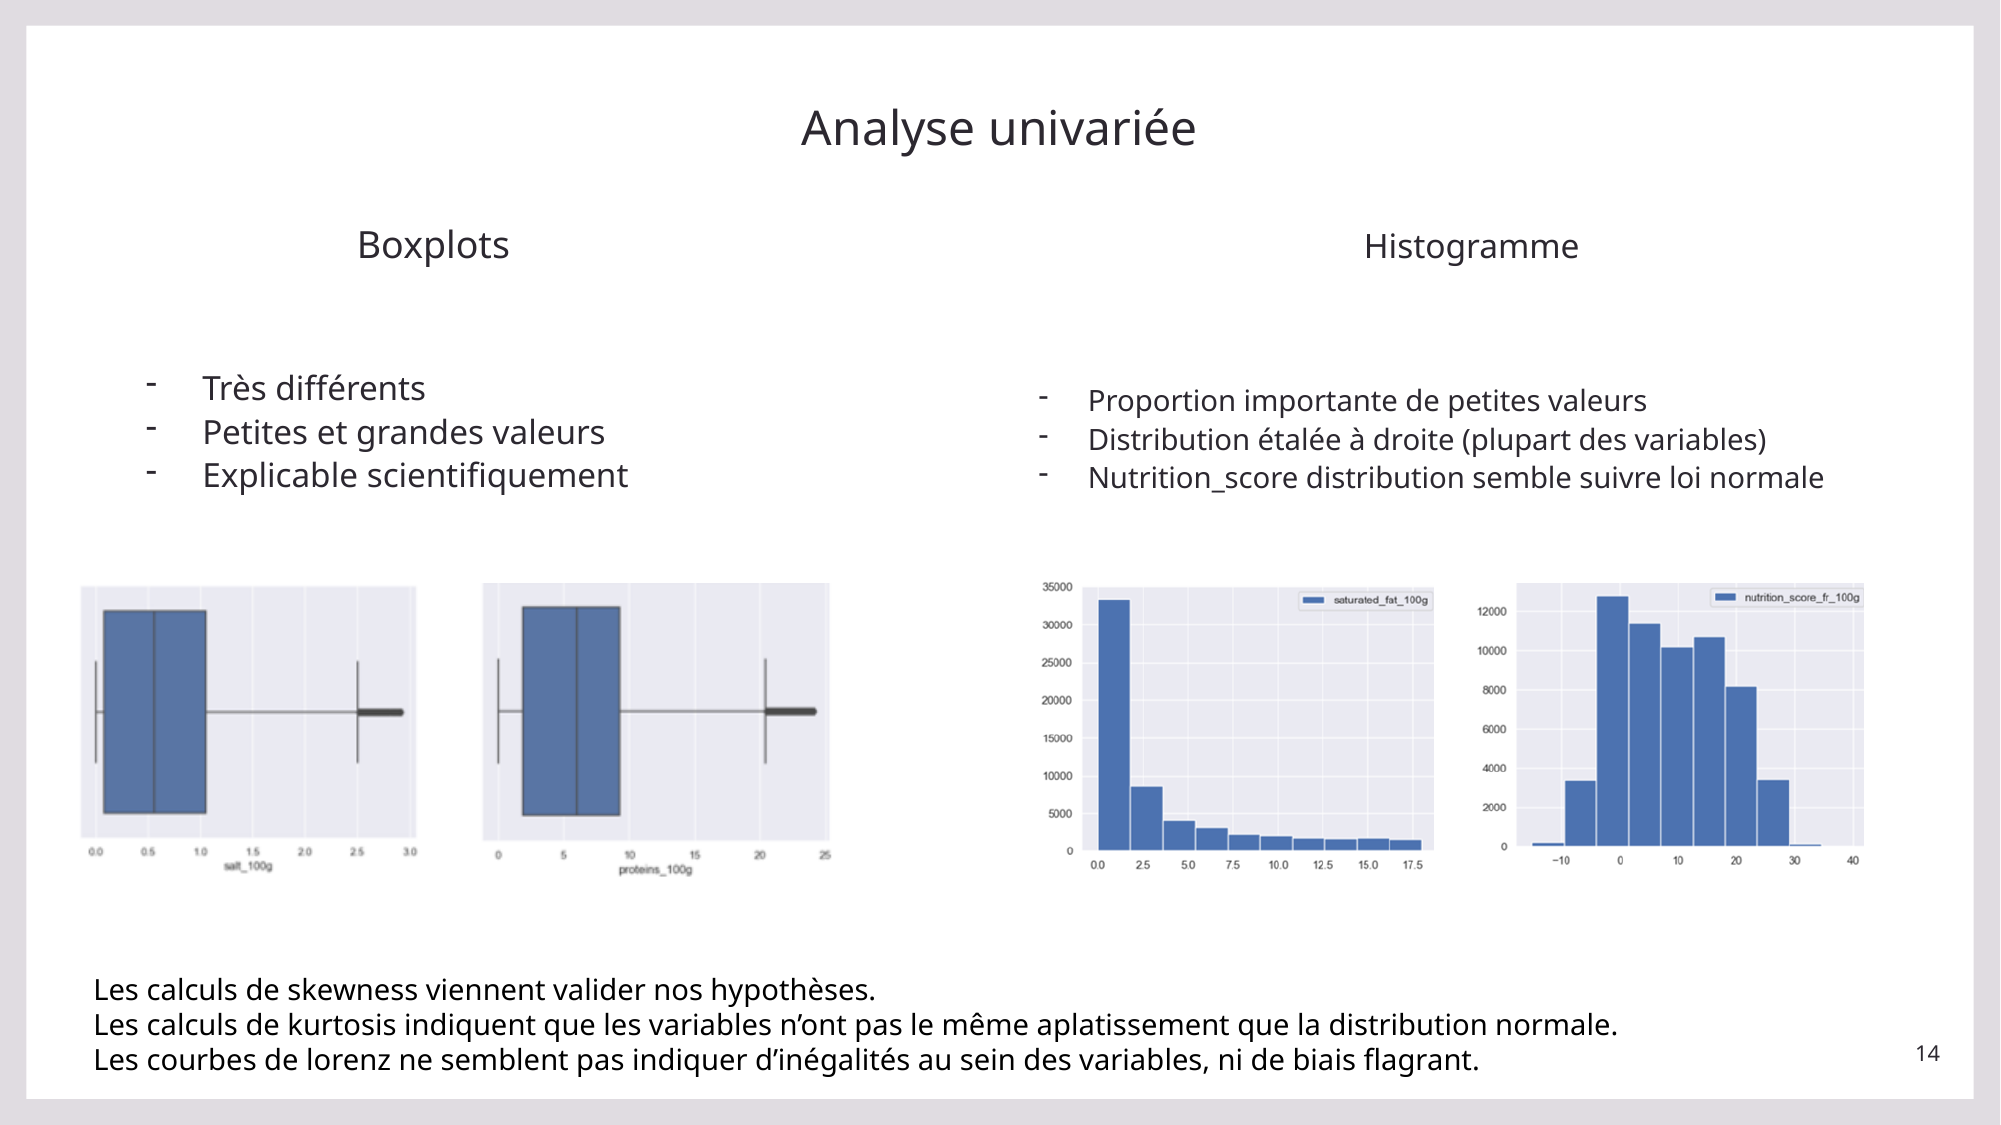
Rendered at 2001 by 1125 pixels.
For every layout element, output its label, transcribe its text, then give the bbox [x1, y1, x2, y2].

title Analyse univariée [168, 75, 1832, 163]
text_box Très différents Petites et grandes valeurs Explicable scientifiquement [130, 335, 879, 503]
text_box Proportion importante de petites valeurs Distribution étalée à droite (plupart des variables) Nutrition_score distribution semble suivre loi normale [1023, 335, 1854, 503]
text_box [1032, 578, 1864, 871]
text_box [78, 583, 836, 880]
text_box Histogramme [1348, 185, 1601, 273]
slide_number 13 [1869, 1024, 1956, 1085]
text_box Les calculs de skewness viennent valider nos hypothèses. Les calculs de kurtosis indiquent que les variables n’ont pas le même aplatissement que la distribution normale. Les courbes de lorenz ne semblent pas indiquer d’inégalités au sein des variables, ni de biais flagrant. [78, 964, 1886, 1084]
text_box Boxplots [341, 186, 594, 274]
